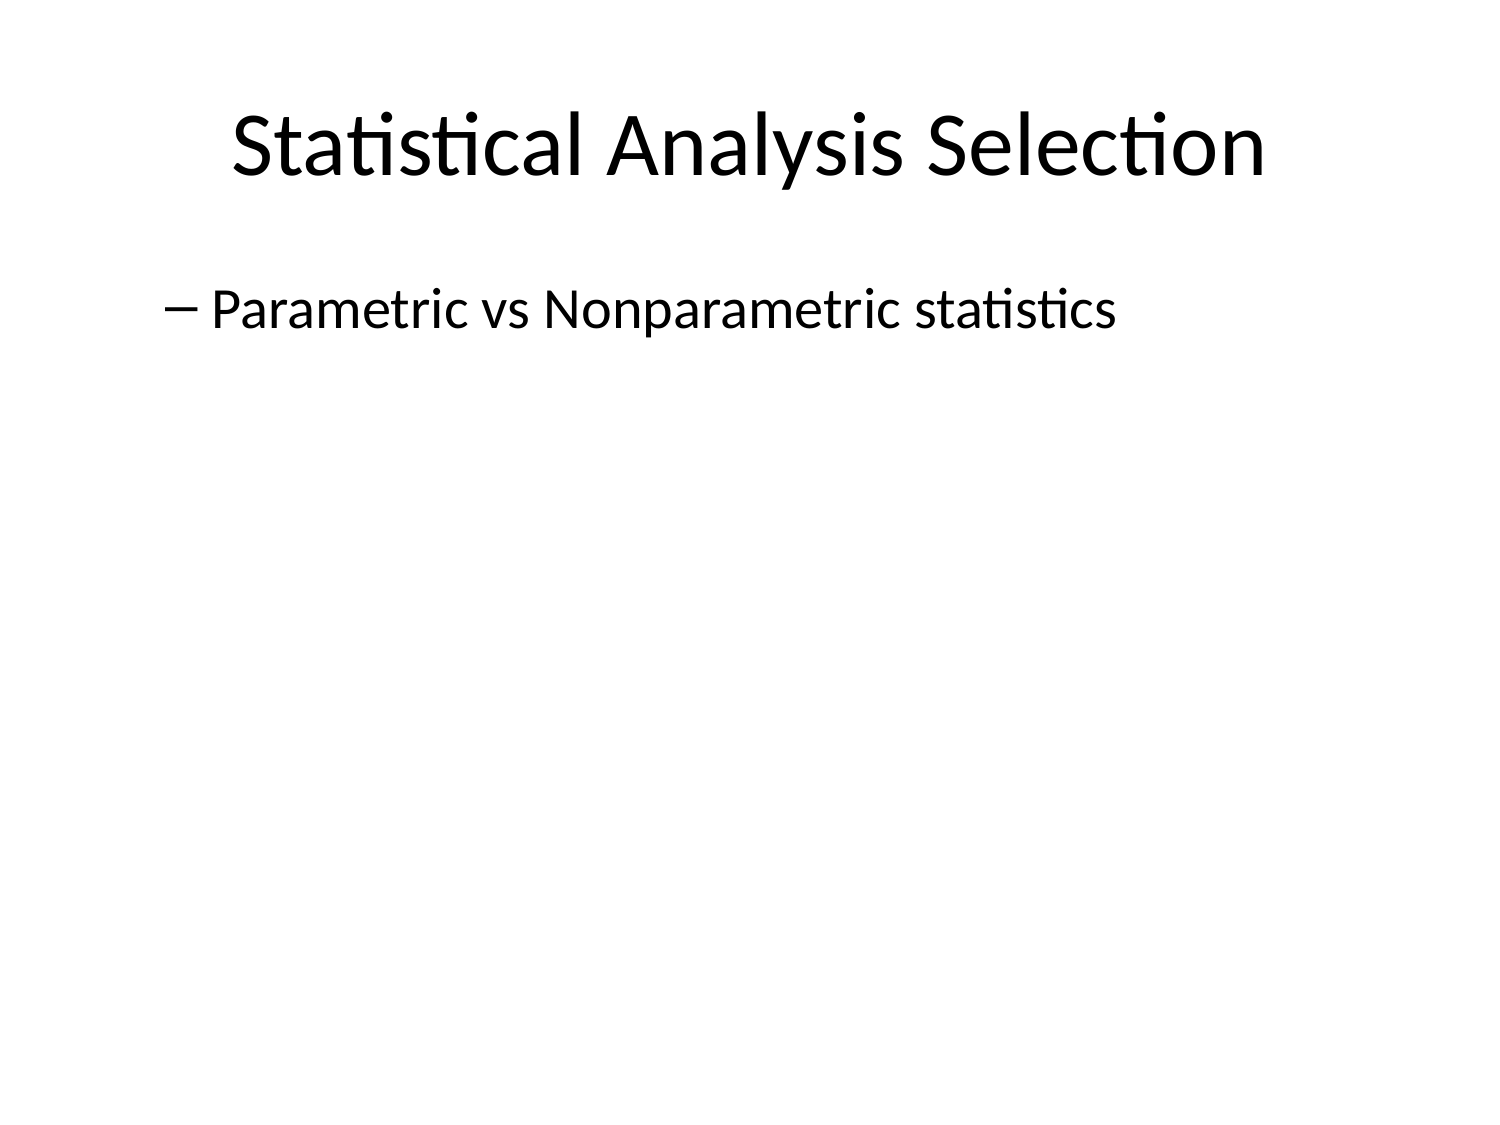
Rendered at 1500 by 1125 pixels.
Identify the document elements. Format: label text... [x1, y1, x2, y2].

list Parametric vs Nonparametric statistics [75, 262, 1425, 1005]
title Statistical Analysis Selection [75, 45, 1425, 233]
